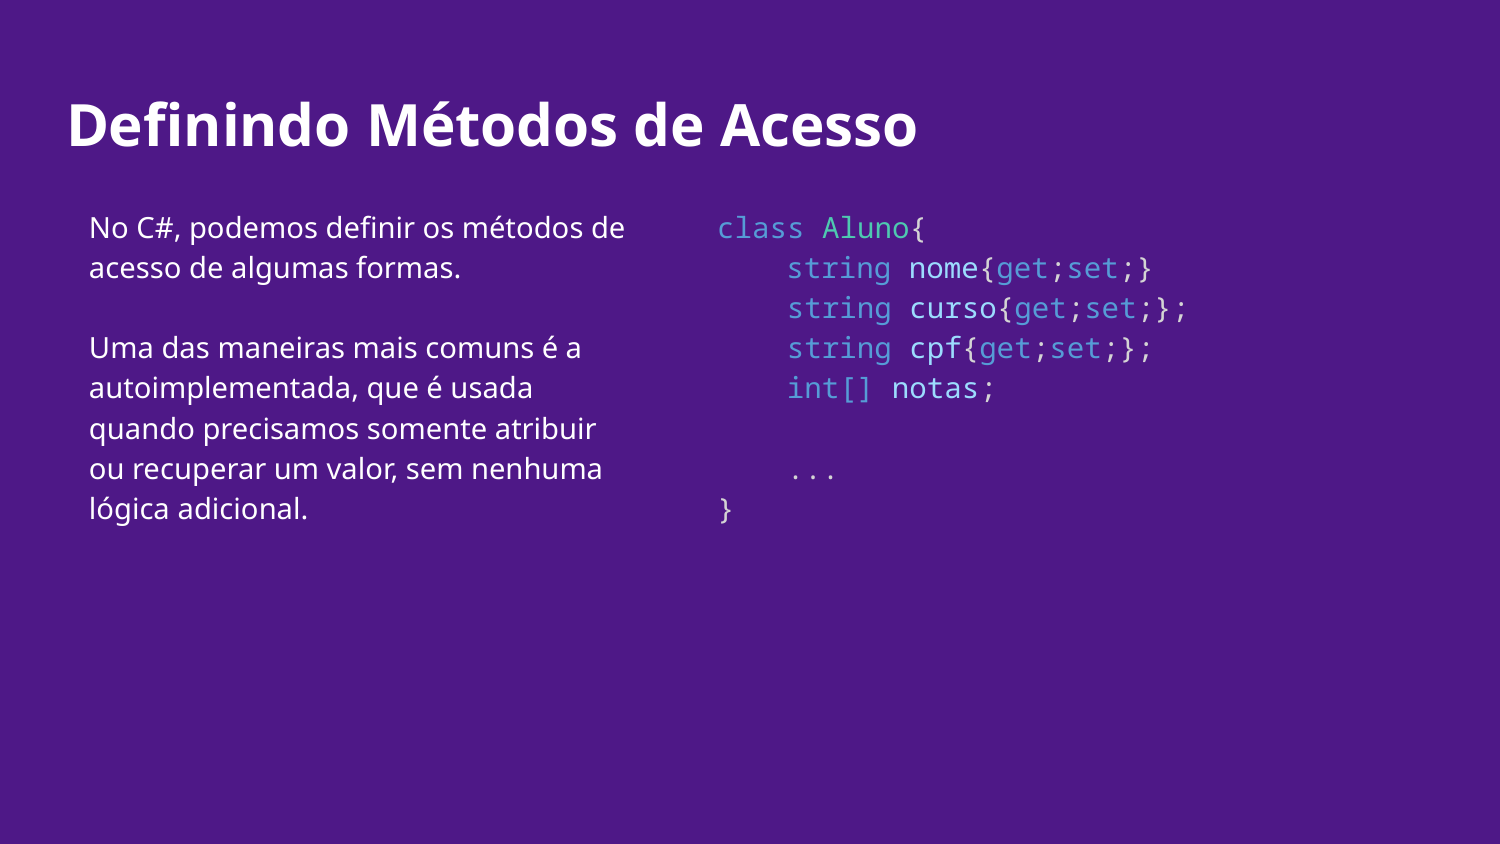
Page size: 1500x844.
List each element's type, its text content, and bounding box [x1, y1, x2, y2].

list No C#, podemos definir os métodos de acesso de algumas formas. Uma das maneiras mais comuns é a autoimplementada, que é usada quando precisamos somente atribuir ou recuperar um valor, sem nenhuma lógica adicional. [51, 189, 652, 814]
title Definindo Métodos de Acesso [51, 72, 1449, 167]
list class Aluno{ string nome{get;set;} string curso{get;set;}; string cpf{get;set;}; int[] notas; ... } [679, 189, 1449, 750]
